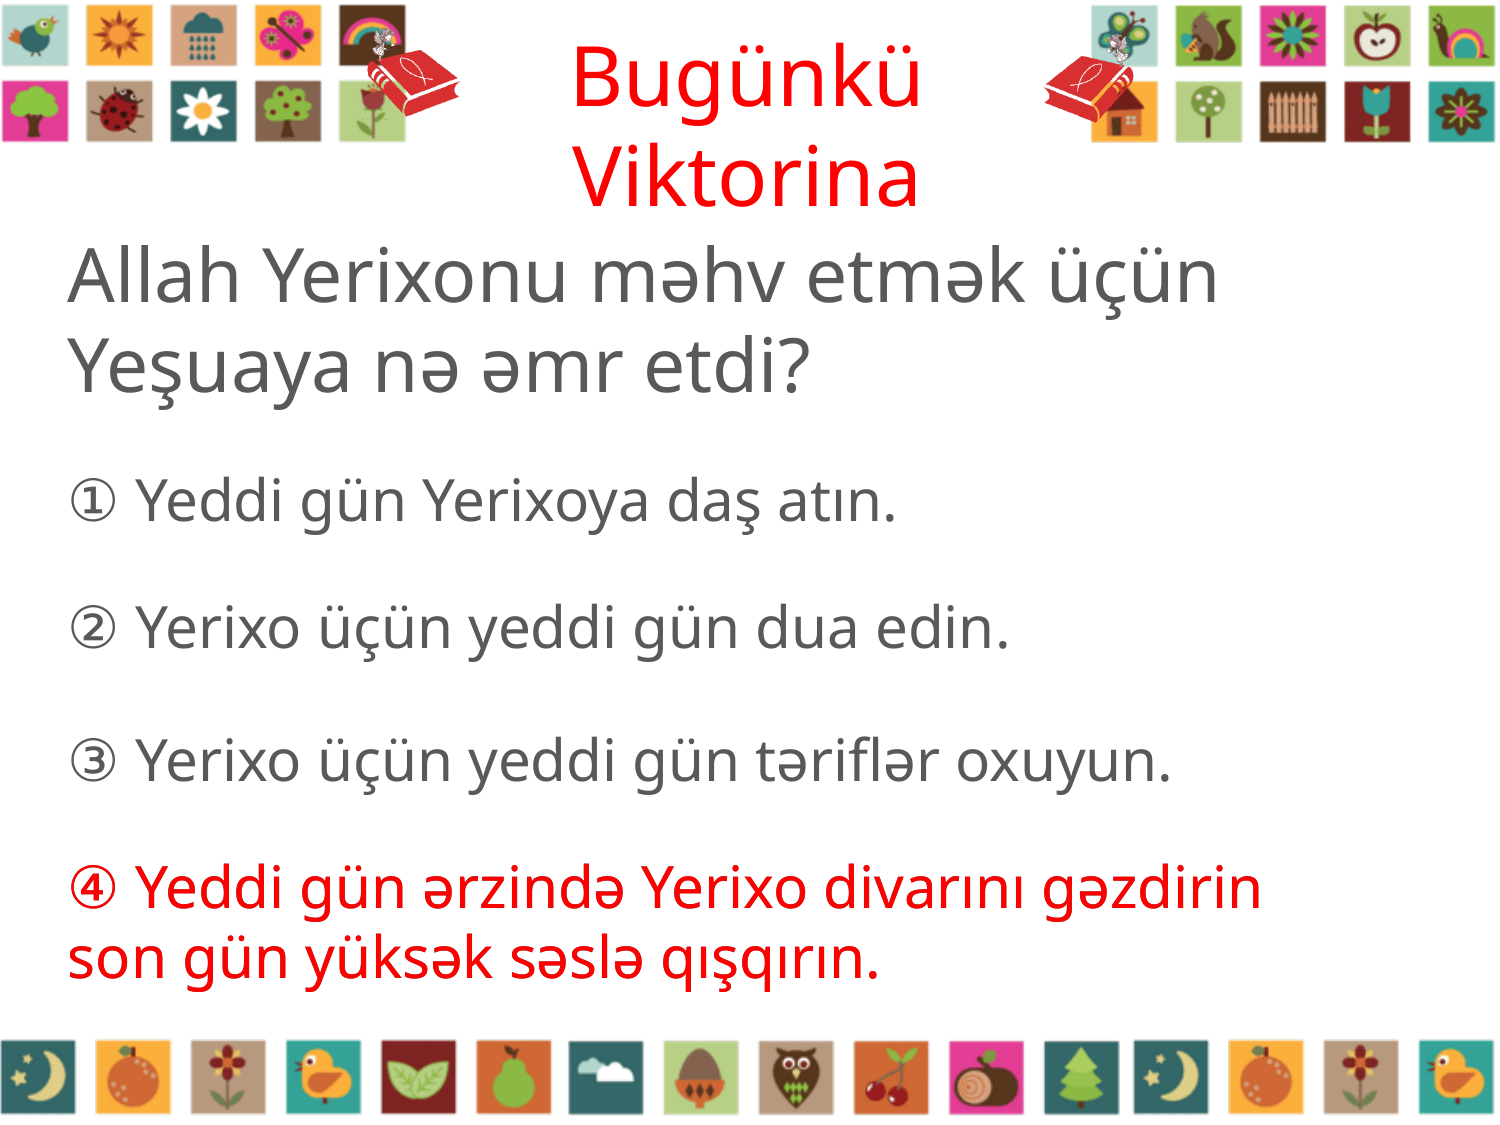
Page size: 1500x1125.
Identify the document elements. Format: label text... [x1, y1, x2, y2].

picture [0, 3, 492, 150]
text_box ② Yerixo üçün yeddi gün dua edin. [53, 582, 1436, 668]
text_box ① Yeddi gün Yerixoya daş atın. [53, 456, 1436, 541]
text_box ④ Yeddi gün ərzində Yerixo divarını gəzdirin son gün yüksək səslə qışqırın. [53, 842, 1483, 998]
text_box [0, 1028, 1500, 1118]
text_box ③ Yerixo üçün yeddi gün təriflər oxuyun. [53, 716, 1483, 801]
picture [1011, 3, 1500, 150]
text_box Allah Yerixonu məhv etmək üçün Yeşuaya nə əmr etdi? [53, 219, 1436, 415]
text_box Bugünkü Viktorina [414, 16, 1080, 219]
